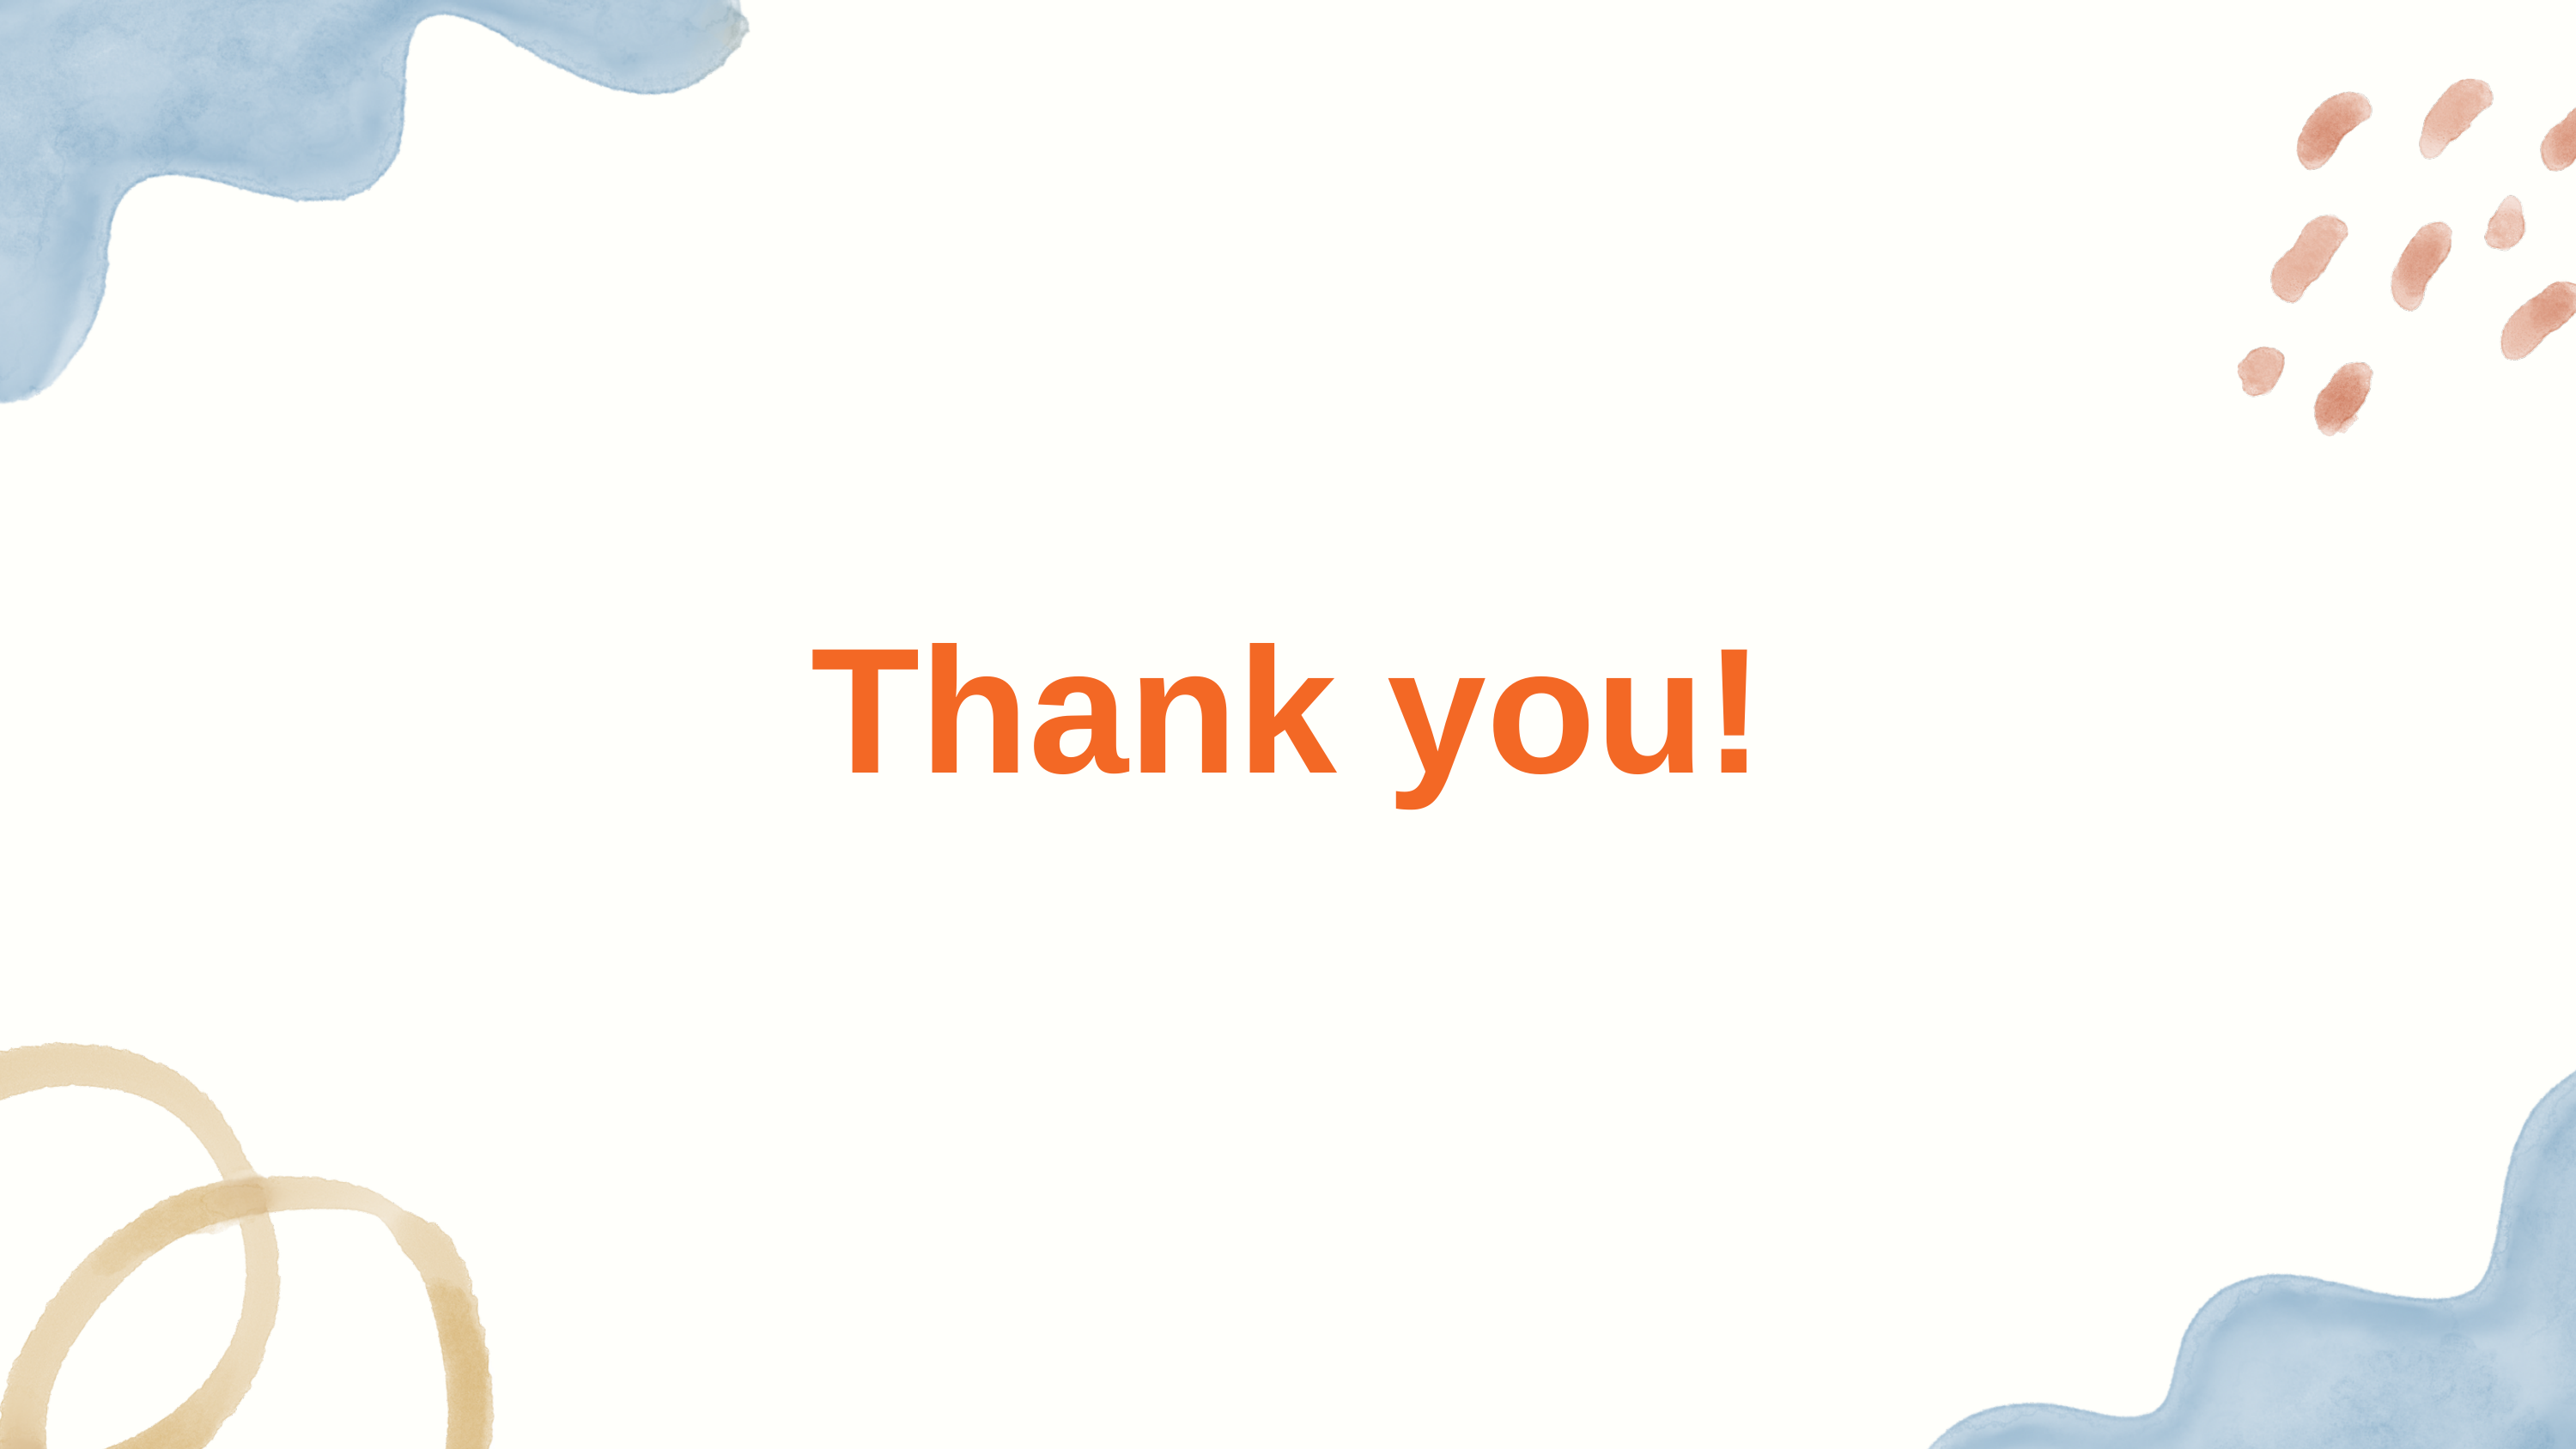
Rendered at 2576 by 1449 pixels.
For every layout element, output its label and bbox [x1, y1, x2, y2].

picture [0, 1041, 495, 1449]
picture [2237, 78, 2576, 438]
picture [1857, 988, 2576, 1449]
picture [0, 0, 787, 460]
text_box [494, 574, 2082, 883]
